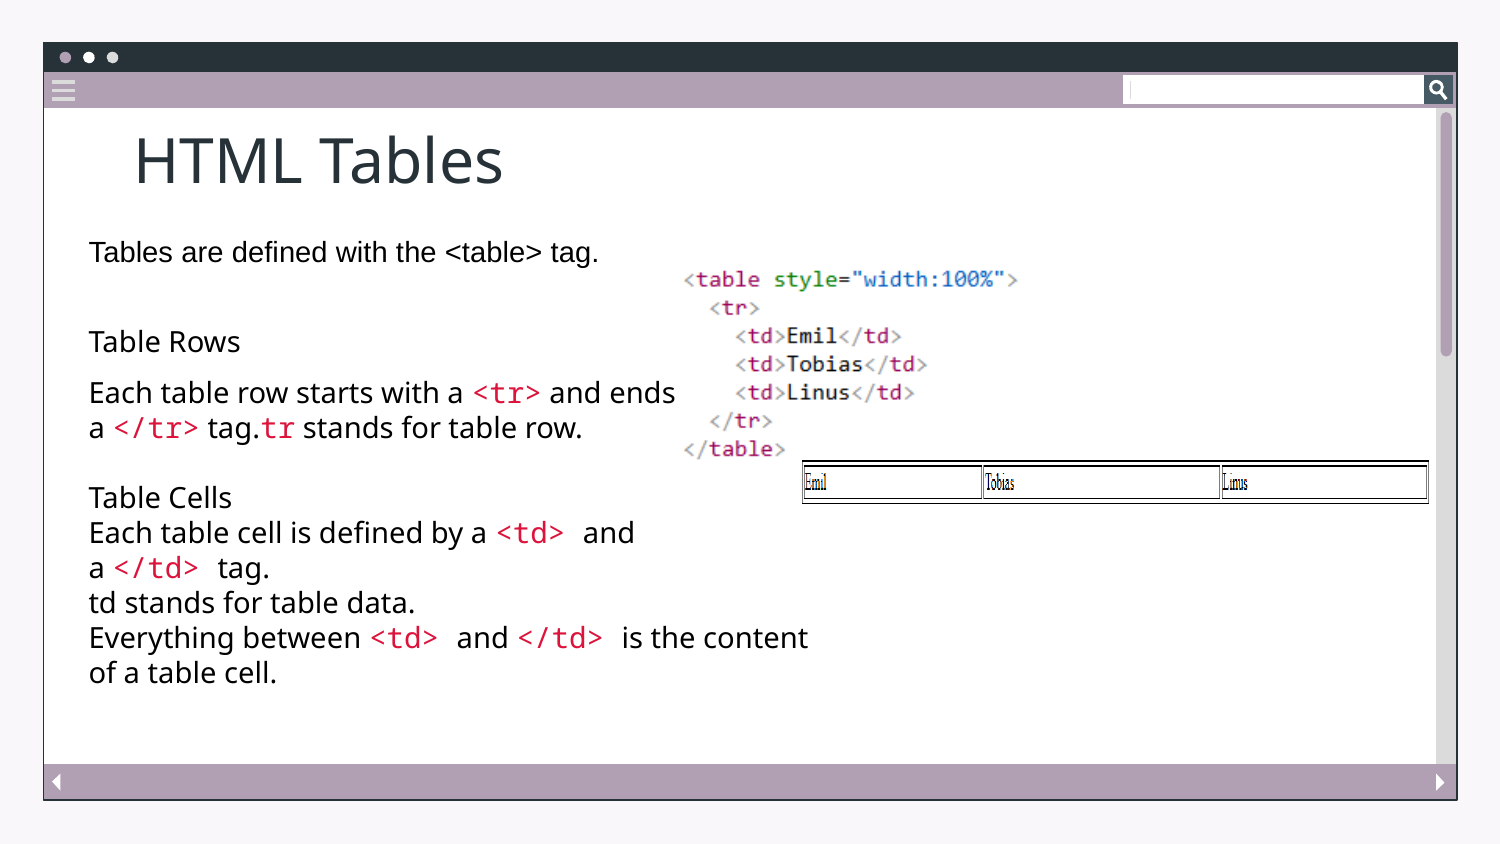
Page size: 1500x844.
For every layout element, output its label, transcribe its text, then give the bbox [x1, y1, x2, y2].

text_box Table Rows Each table row starts with a <tr> and ends with a </tr> tag.tr stands for table row. Table Cells Each table cell is defined by a <td> and a </td> tag. td stands for table data. Everything between <td> and </td> is the content of a table cell. [73, 316, 824, 769]
title HTML Tables [118, 106, 1382, 200]
picture [680, 268, 1431, 551]
text_box Tables are defined with the <table> tag. [73, 225, 824, 311]
